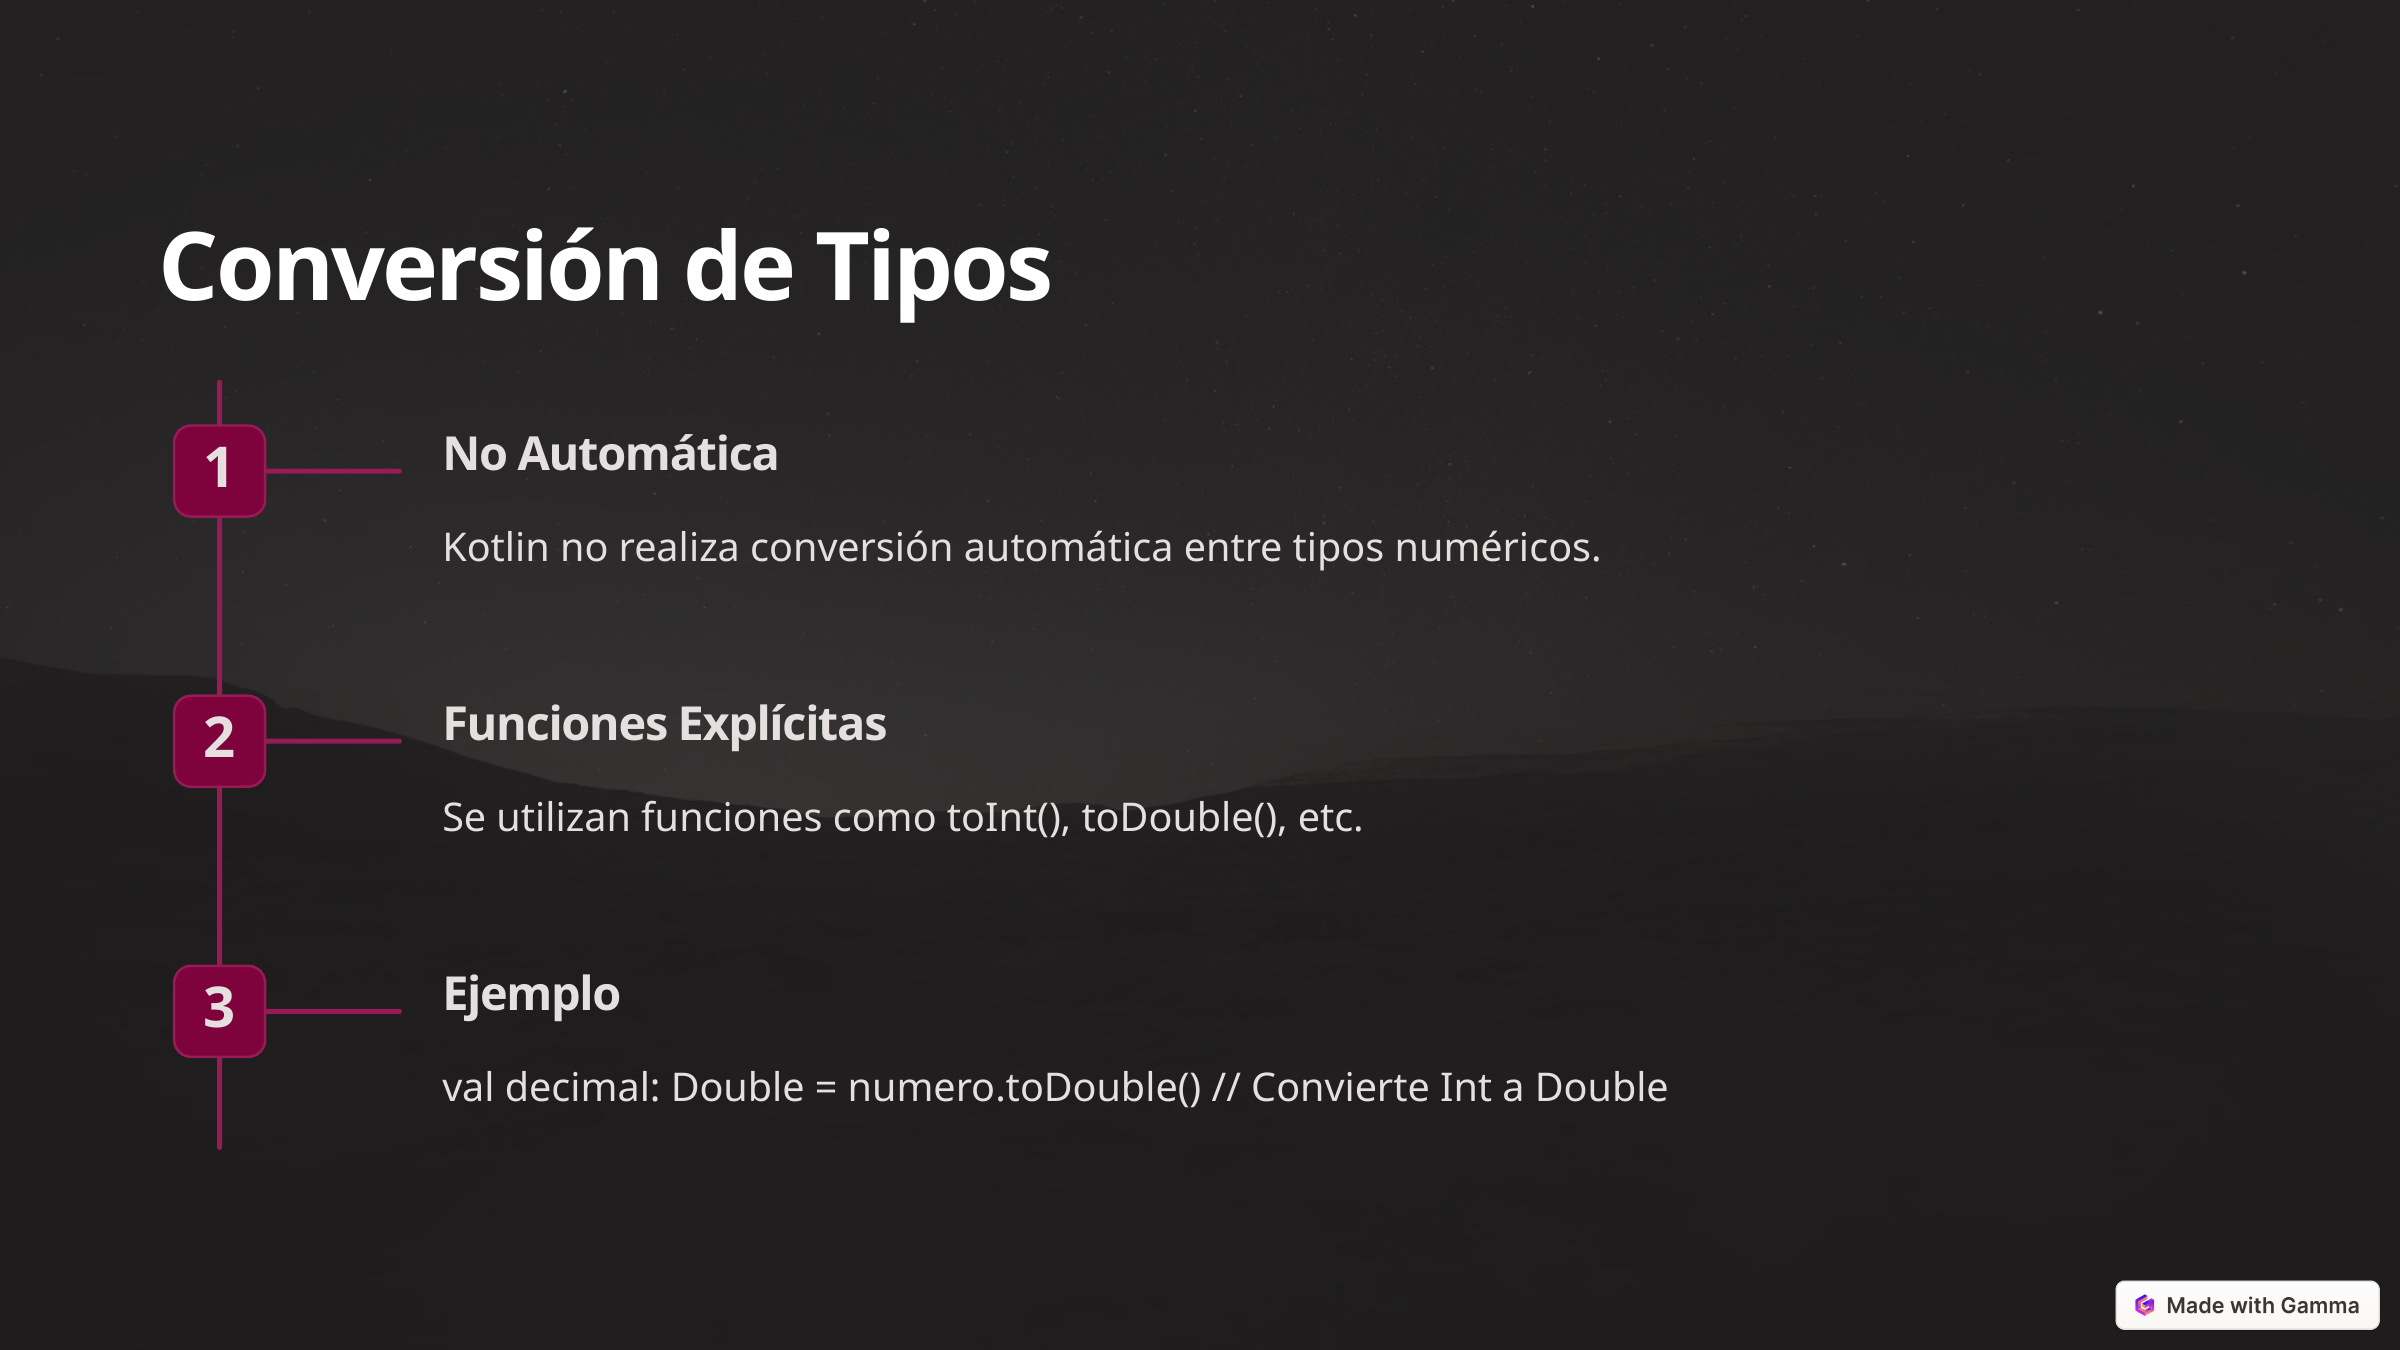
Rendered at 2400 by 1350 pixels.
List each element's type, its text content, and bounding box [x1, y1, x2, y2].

text_box Ejemplo [442, 960, 919, 1021]
text_box [217, 1057, 223, 1150]
text_box [266, 1008, 402, 1014]
text_box 2 [203, 712, 237, 770]
text_box Funciones Explícitas [442, 690, 919, 751]
text_box [266, 738, 402, 744]
text_box [174, 425, 266, 517]
text_box 1 [208, 442, 231, 500]
text_box val decimal: Double = numero.toDouble() // Convierte Int a Double [442, 1044, 2241, 1110]
text_box 3 [203, 982, 236, 1040]
text_box [266, 468, 402, 474]
text_box [217, 517, 223, 695]
picture [2106, 1271, 2389, 1339]
text_box [217, 787, 223, 965]
text_box Conversión de Tipos [158, 200, 1112, 320]
text_box [174, 695, 266, 787]
text_box Se utilizan funciones como toInt(), toDouble(), etc. [442, 774, 2241, 840]
text_box [174, 965, 266, 1057]
text_box No Automática [442, 420, 919, 480]
text_box [217, 379, 223, 425]
text_box Kotlin no realiza conversión automática entre tipos numéricos. [442, 504, 2241, 570]
